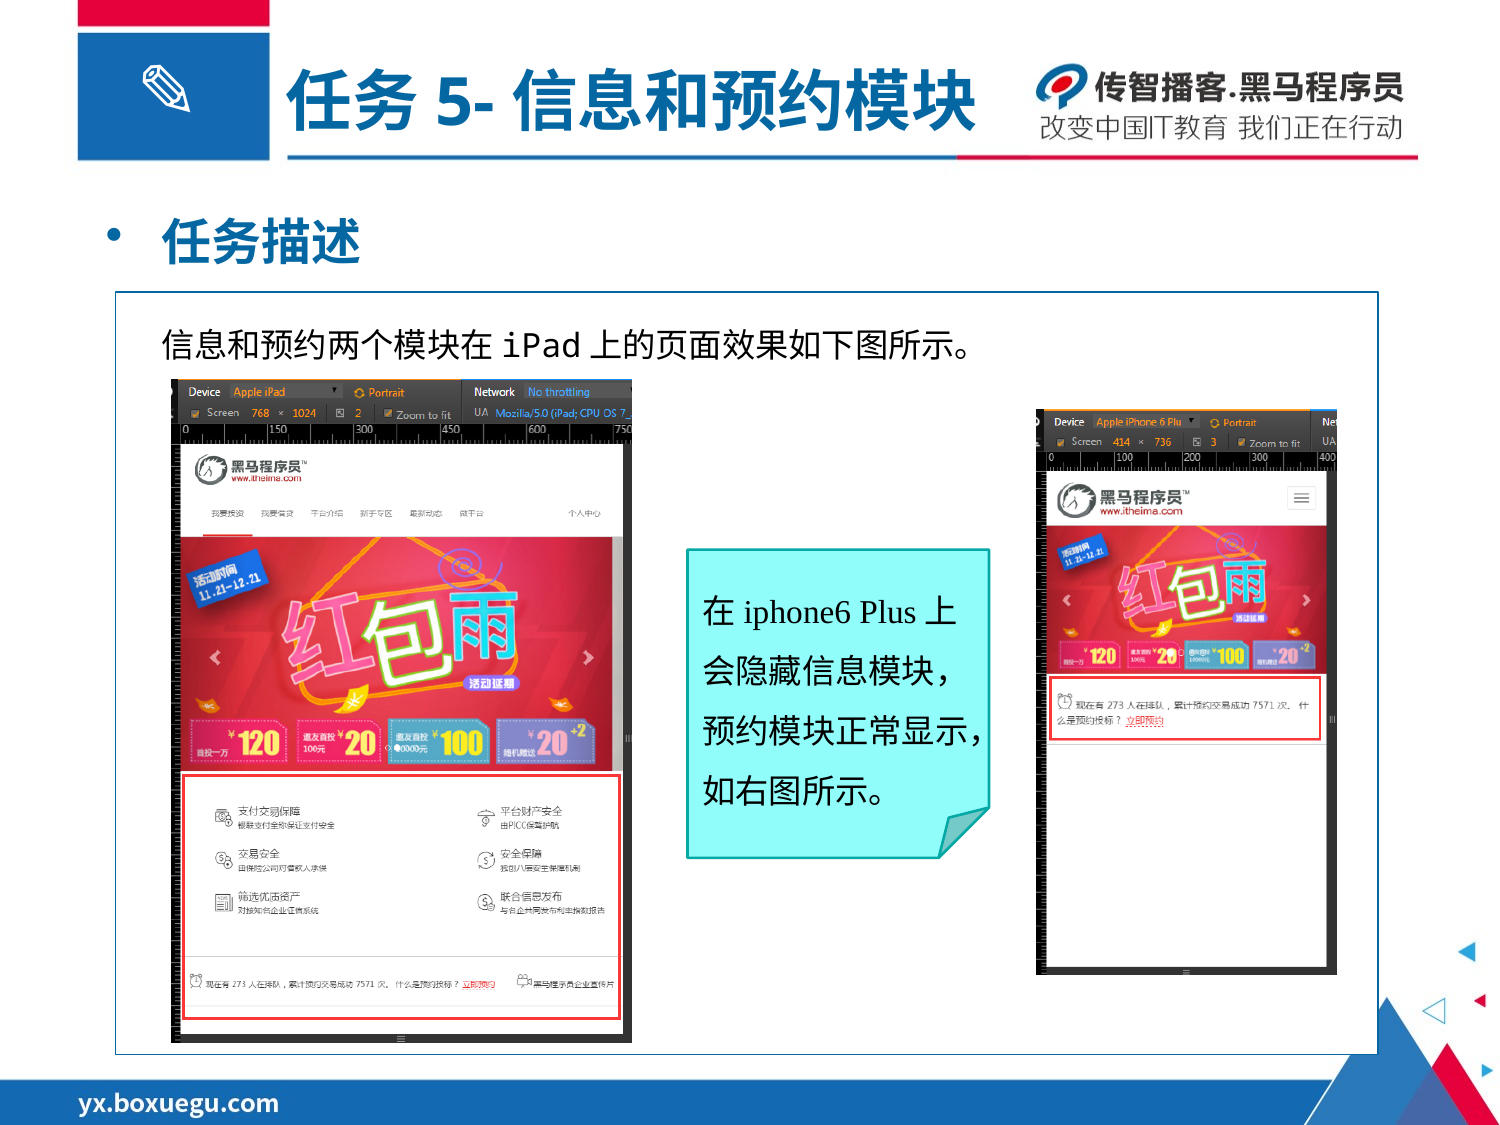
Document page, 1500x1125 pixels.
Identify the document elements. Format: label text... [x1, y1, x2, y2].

picture [0, 0, 1500, 1125]
text_box 任务描述 [90, 173, 377, 279]
text_box 任务5-信息和预约模块 [271, 39, 1499, 159]
text_box 在iphone6 Plus上会隐藏信息模块，预约模块正常显示，如右图所示。 [687, 563, 1000, 818]
text_box 信息和预约两个模块在iPad上的页面效果如下图所示。 [146, 296, 1337, 372]
text_box [114, 291, 1379, 1056]
text_box [686, 548, 991, 860]
